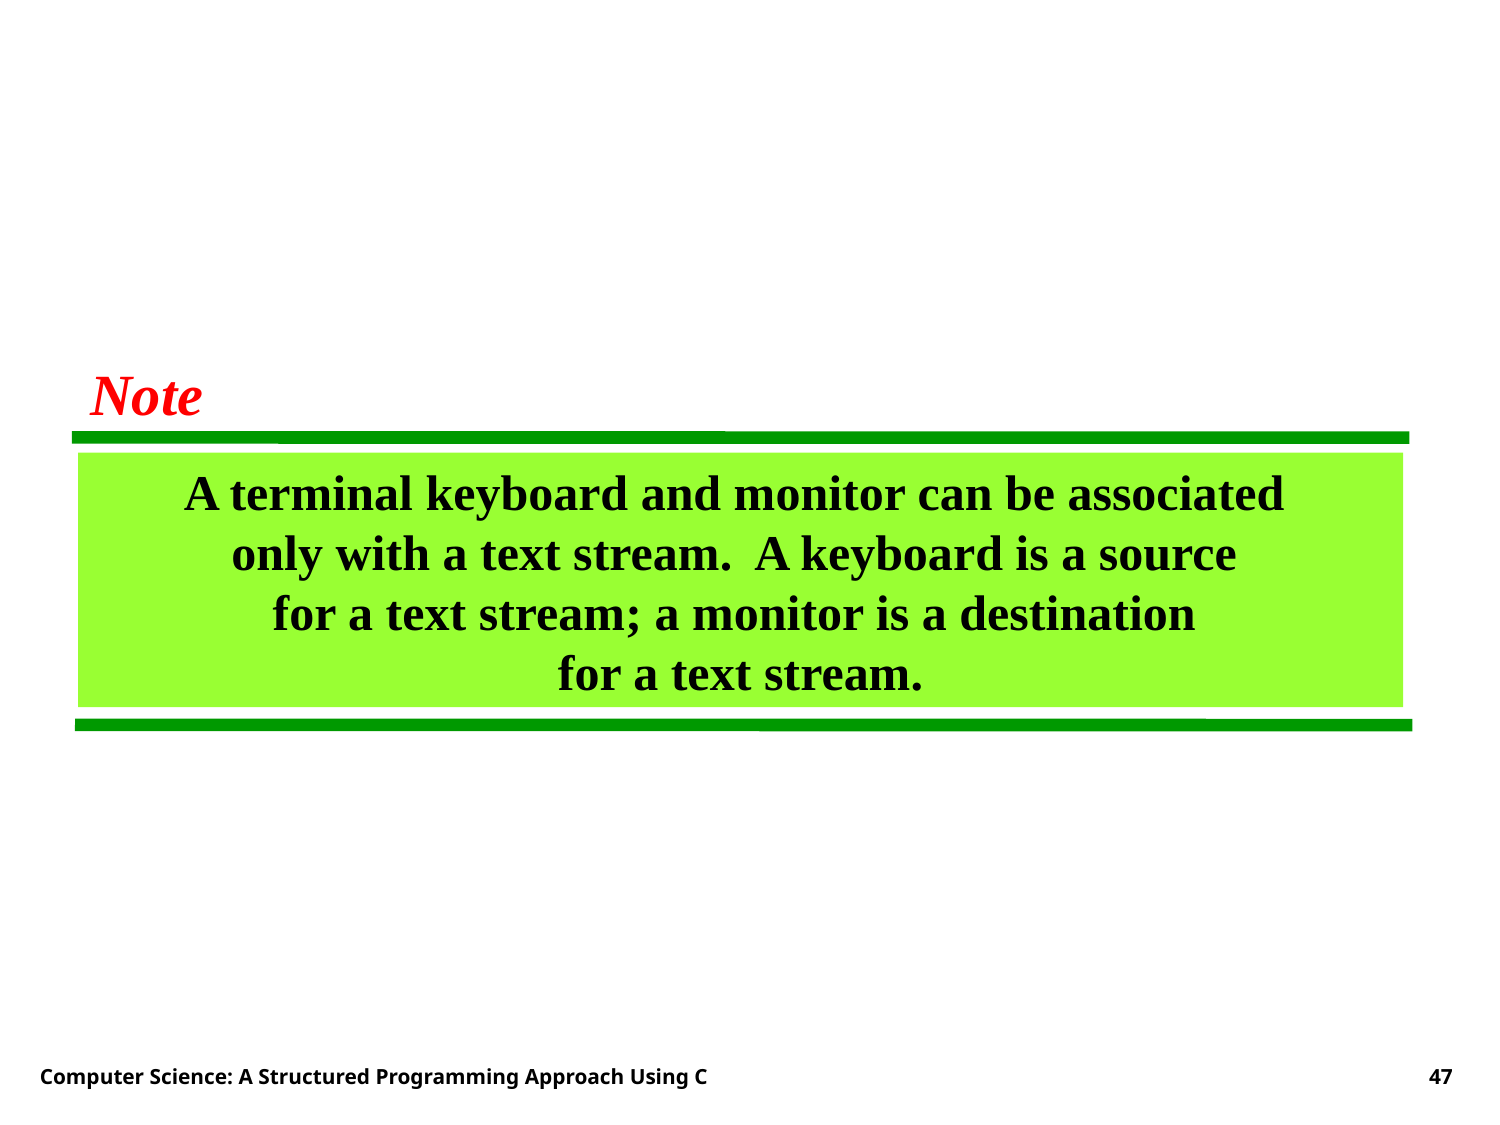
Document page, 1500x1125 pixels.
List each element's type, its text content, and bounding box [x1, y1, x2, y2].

footer Computer Science: A Structured Programming Approach Using C [24, 1023, 876, 1100]
slide_number 47 [1154, 1023, 1468, 1100]
text_box A terminal keyboard and monitor can be associated only with a text stream. A keyboard is a source for a text stream; a monitor is a destination for a text stream. [78, 452, 1404, 708]
text_box Note [75, 350, 219, 435]
